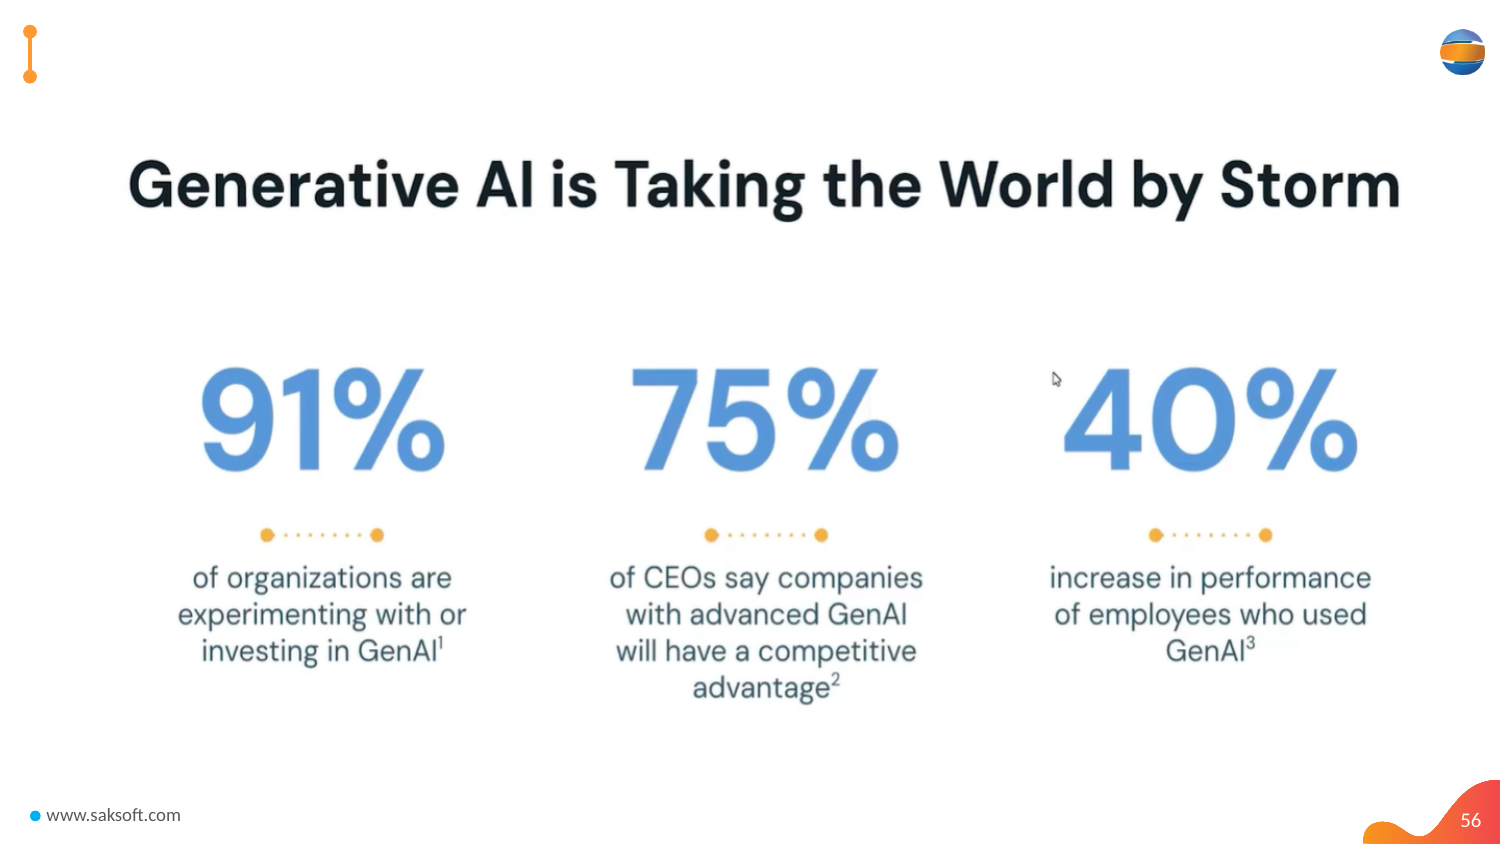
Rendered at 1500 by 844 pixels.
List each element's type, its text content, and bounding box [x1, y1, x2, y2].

picture [1440, 29, 1485, 75]
slide_number 56 [1442, 798, 1500, 844]
picture [66, 131, 1434, 749]
